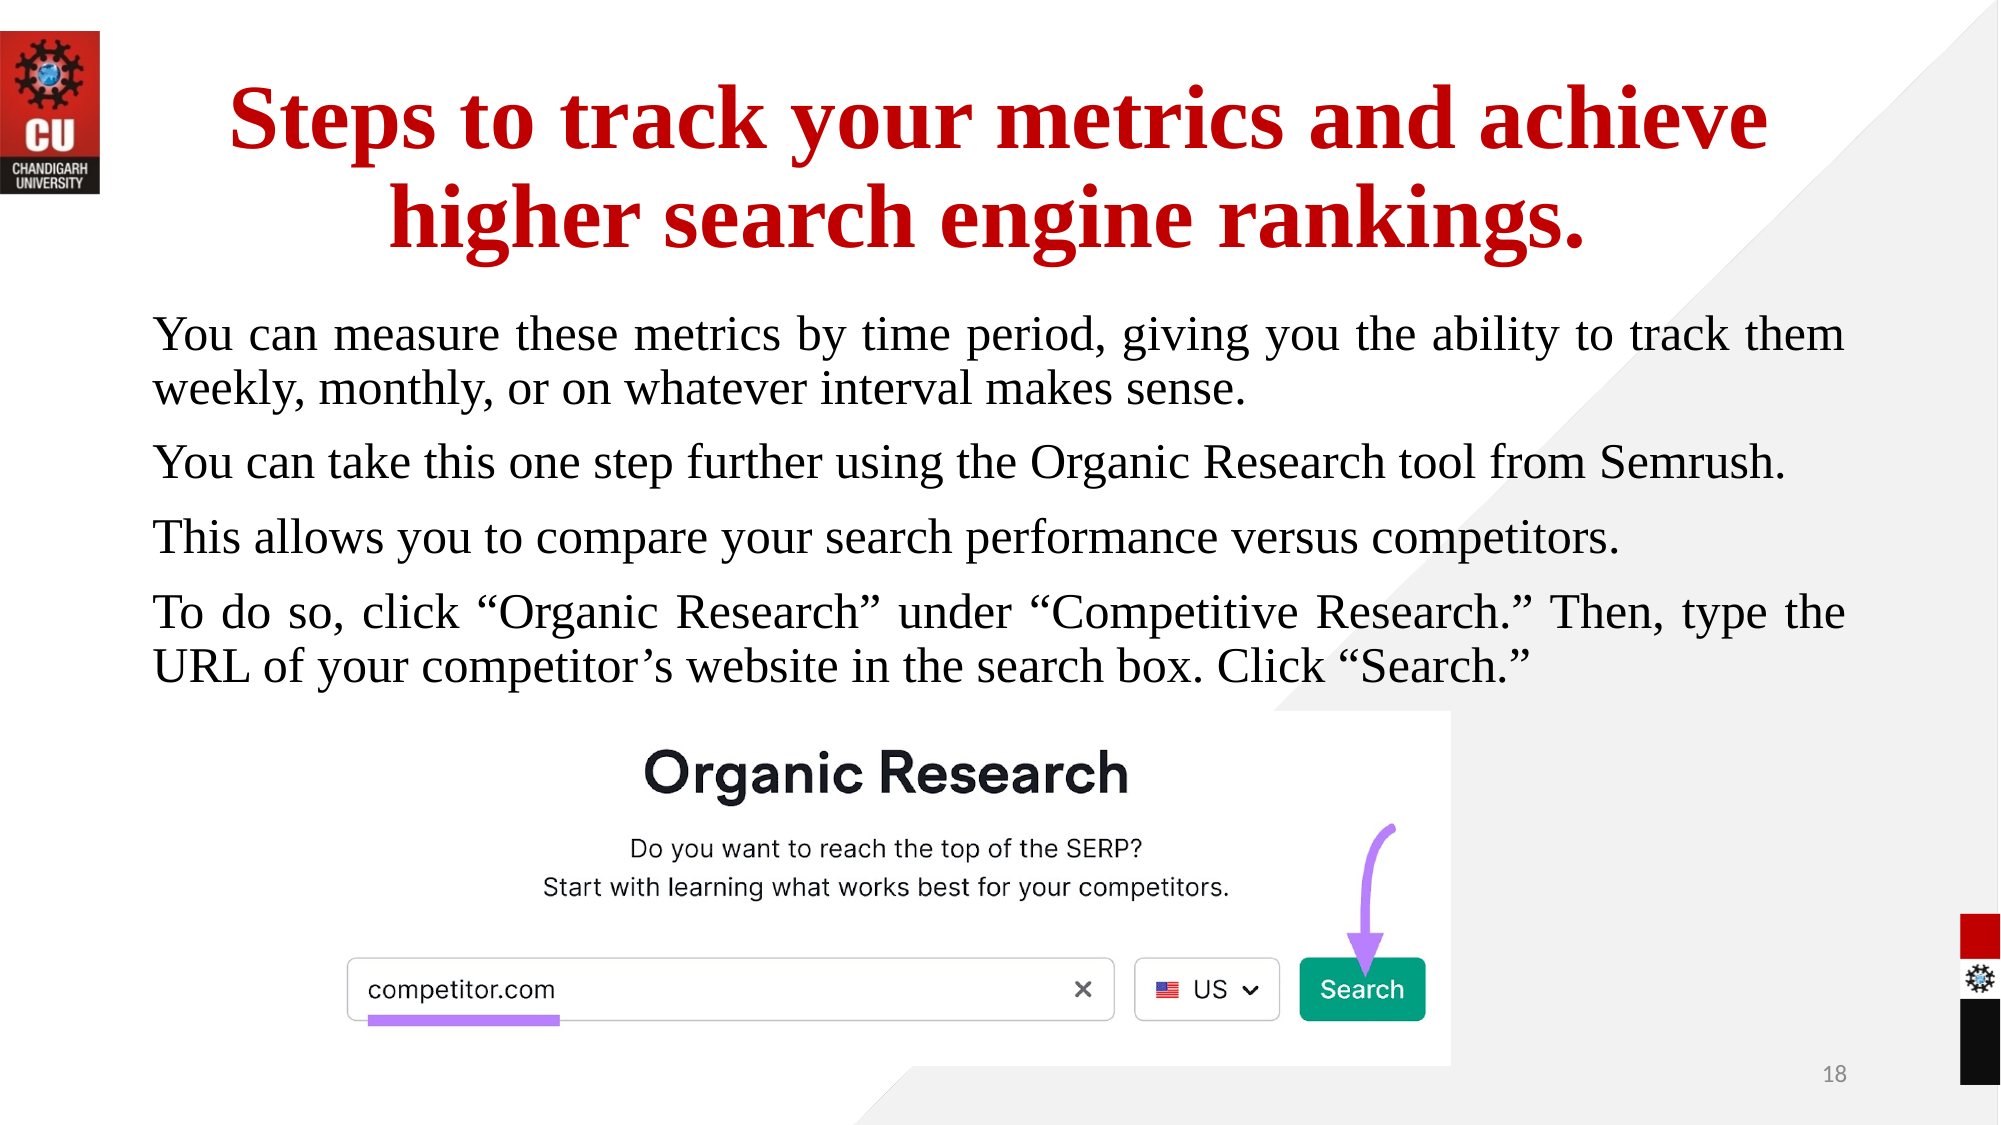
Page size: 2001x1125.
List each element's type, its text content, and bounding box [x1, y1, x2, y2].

title Steps to track your metrics and achieve higher search engine rankings. [137, 59, 1863, 278]
list You can measure these metrics by time period, giving you the ability to track them weekly, monthly, or on whatever interval makes sense. You can take this one step further using the Organic Research tool from Semrush. This allows you to compare your search performance versus competitors. To do so, click “Organic Research” under “Competitive Research.” Then, type the URL of your competitor’s website in the search box. Click “Search.” [137, 299, 1863, 1103]
slide_number 18 [1412, 1042, 1863, 1103]
picture [0, 0, 2001, 1125]
